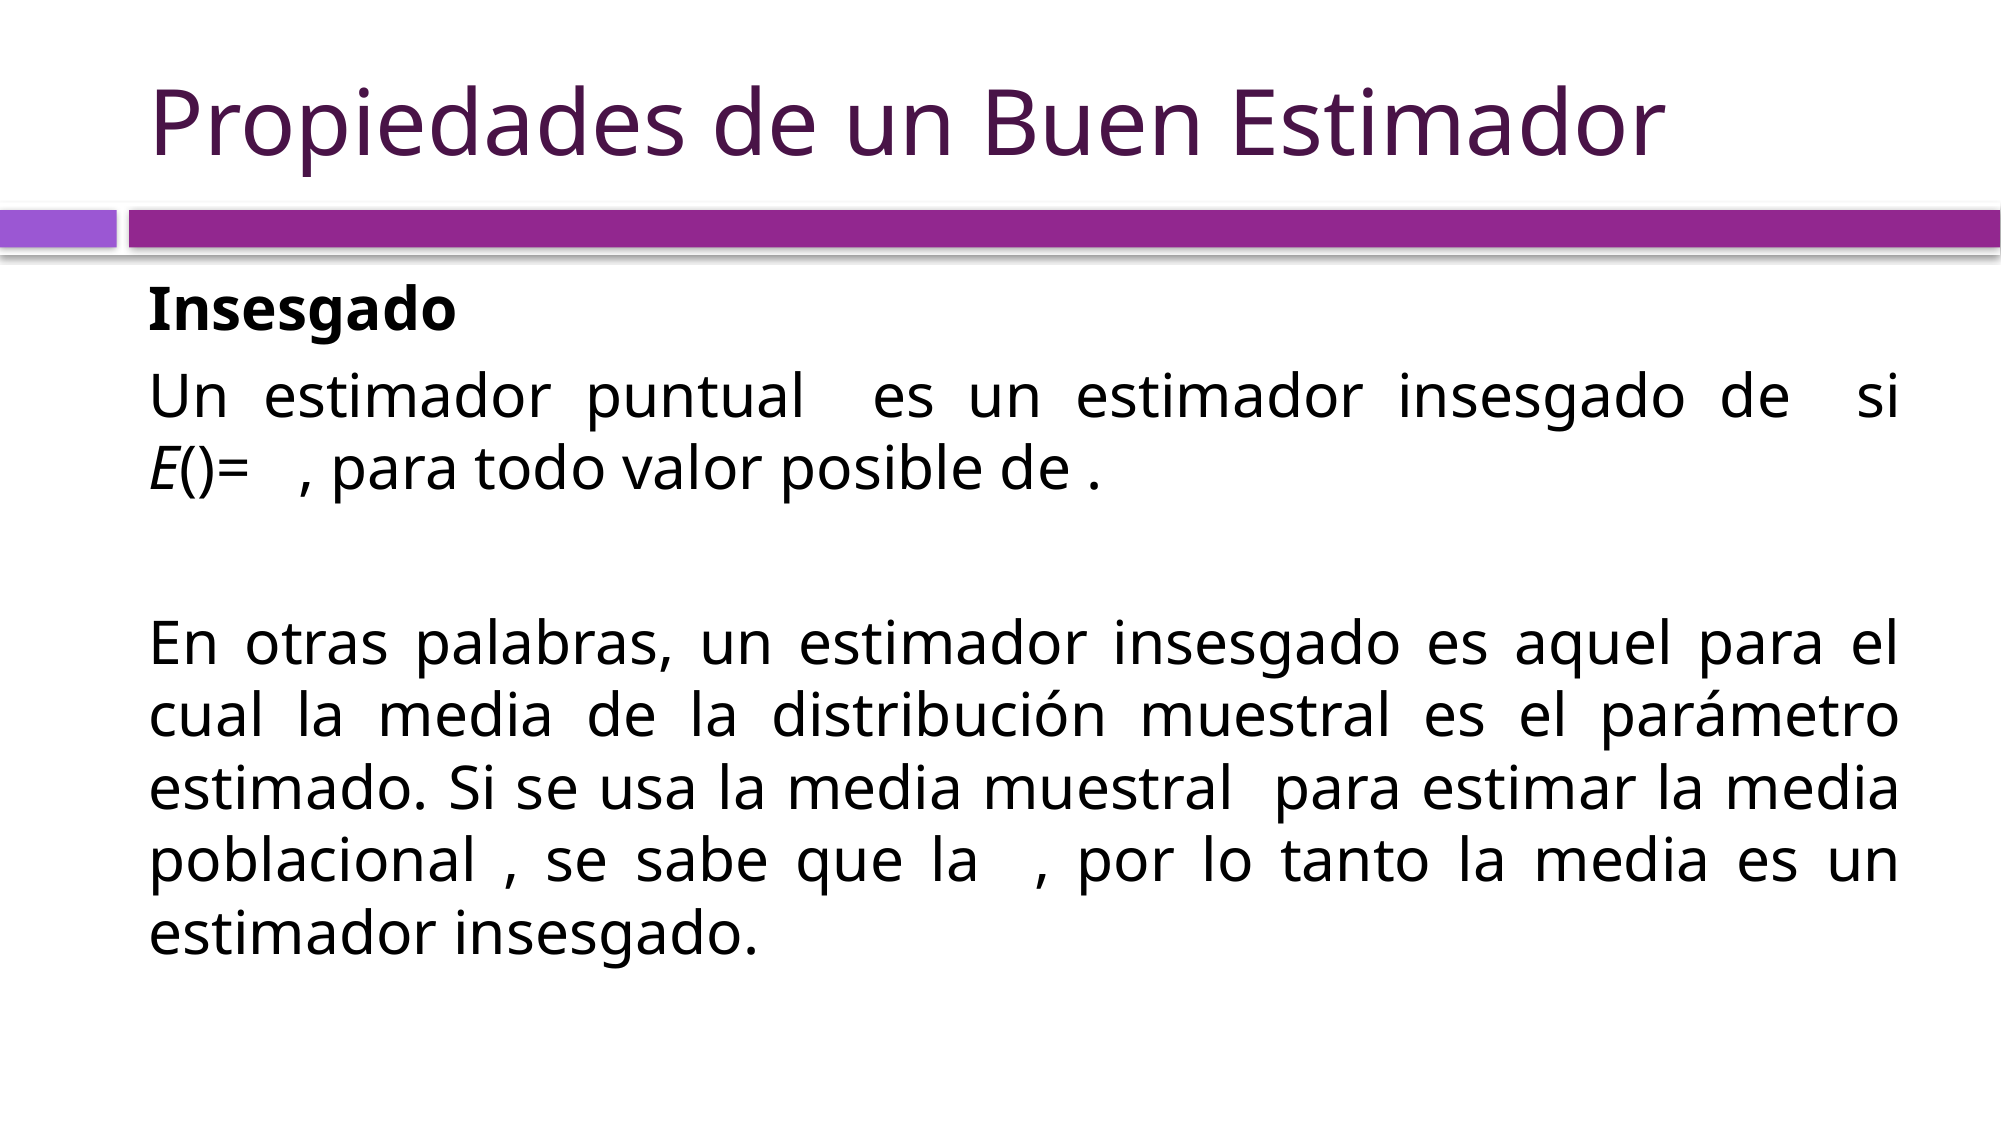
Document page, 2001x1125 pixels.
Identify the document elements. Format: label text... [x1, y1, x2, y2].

title Propiedades de un Buen Estimador [133, 37, 1918, 200]
